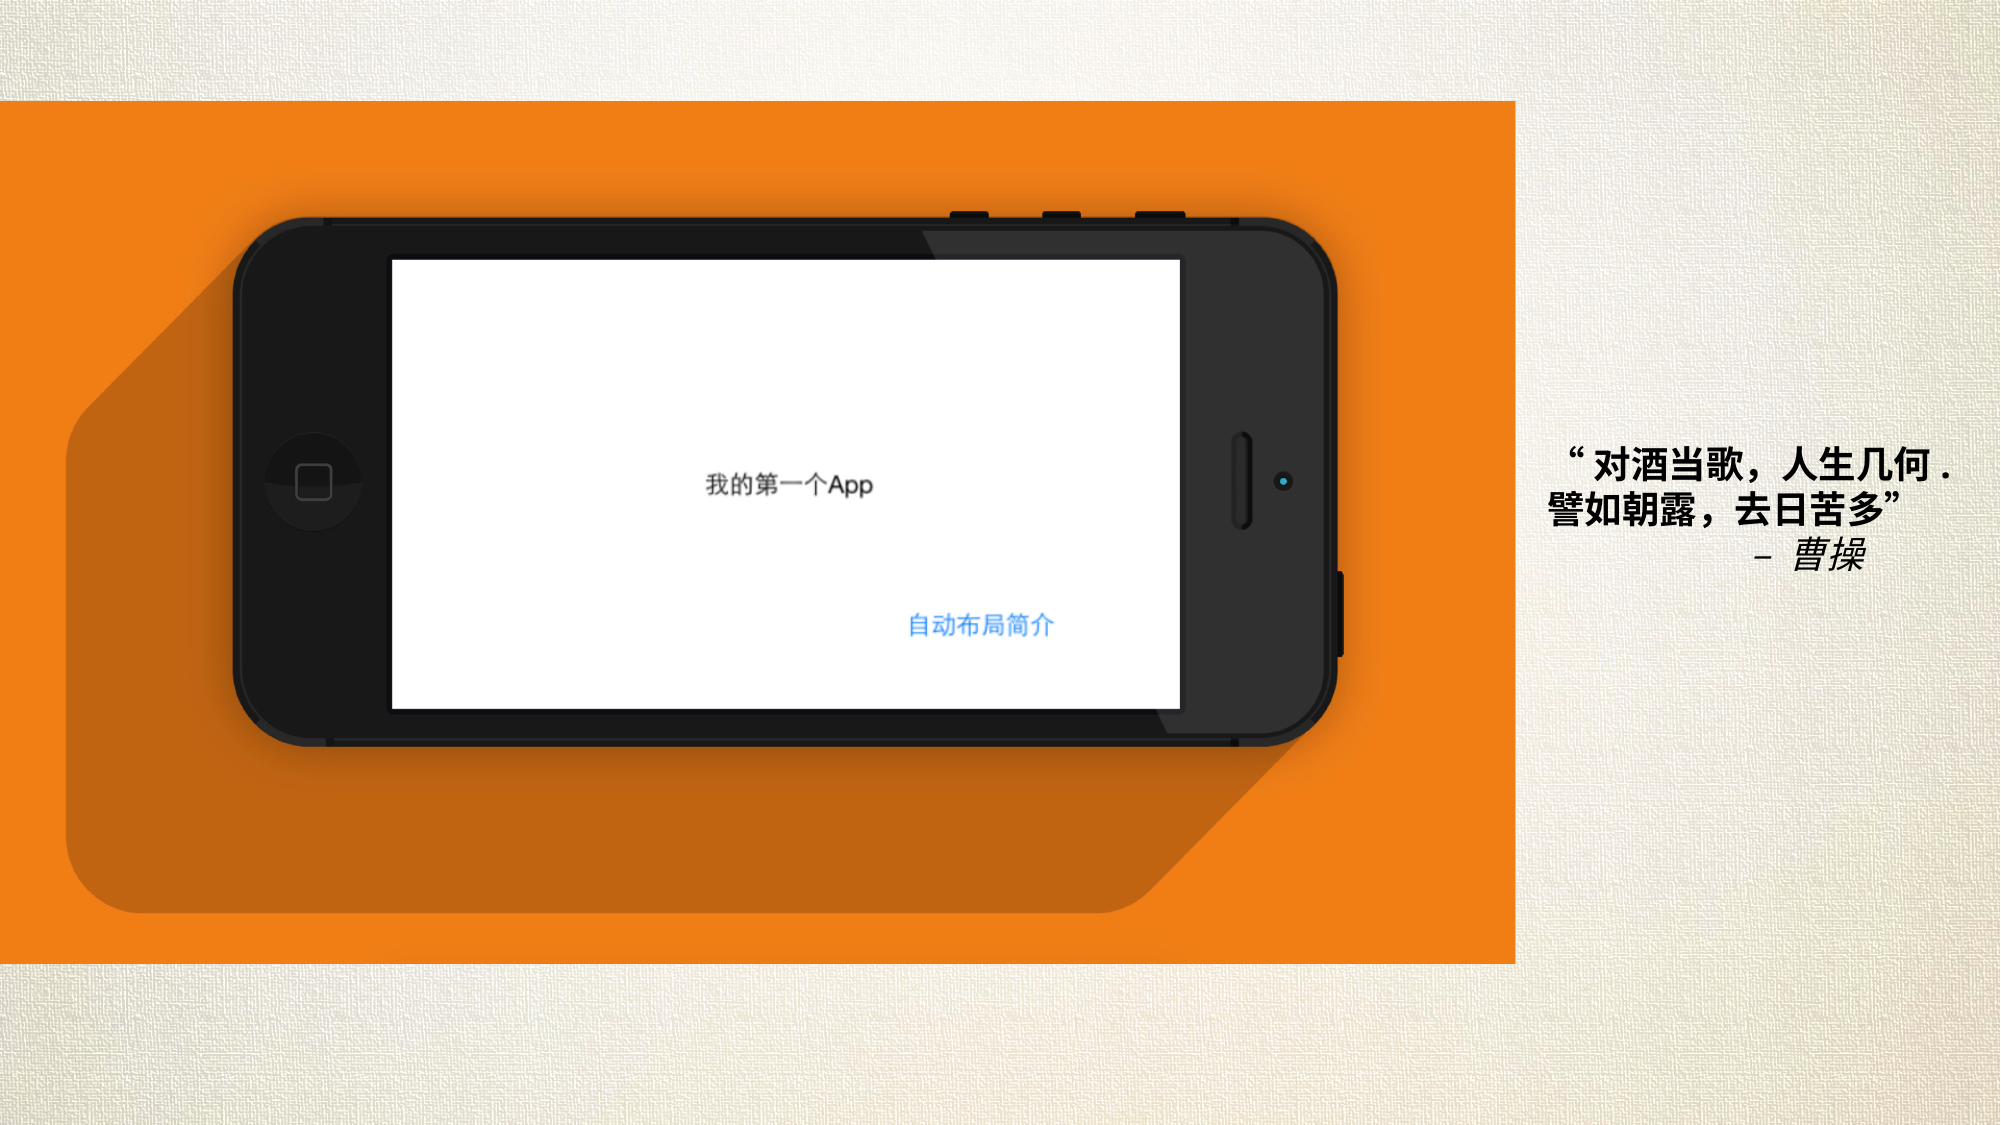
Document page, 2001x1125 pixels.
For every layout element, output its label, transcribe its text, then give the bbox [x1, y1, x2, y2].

picture [0, 0, 2000, 1125]
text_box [0, 101, 1516, 964]
text_box “对酒当歌，人生几何. 譬如朝露，去日苦多” – 曹操 [1532, 434, 2000, 629]
